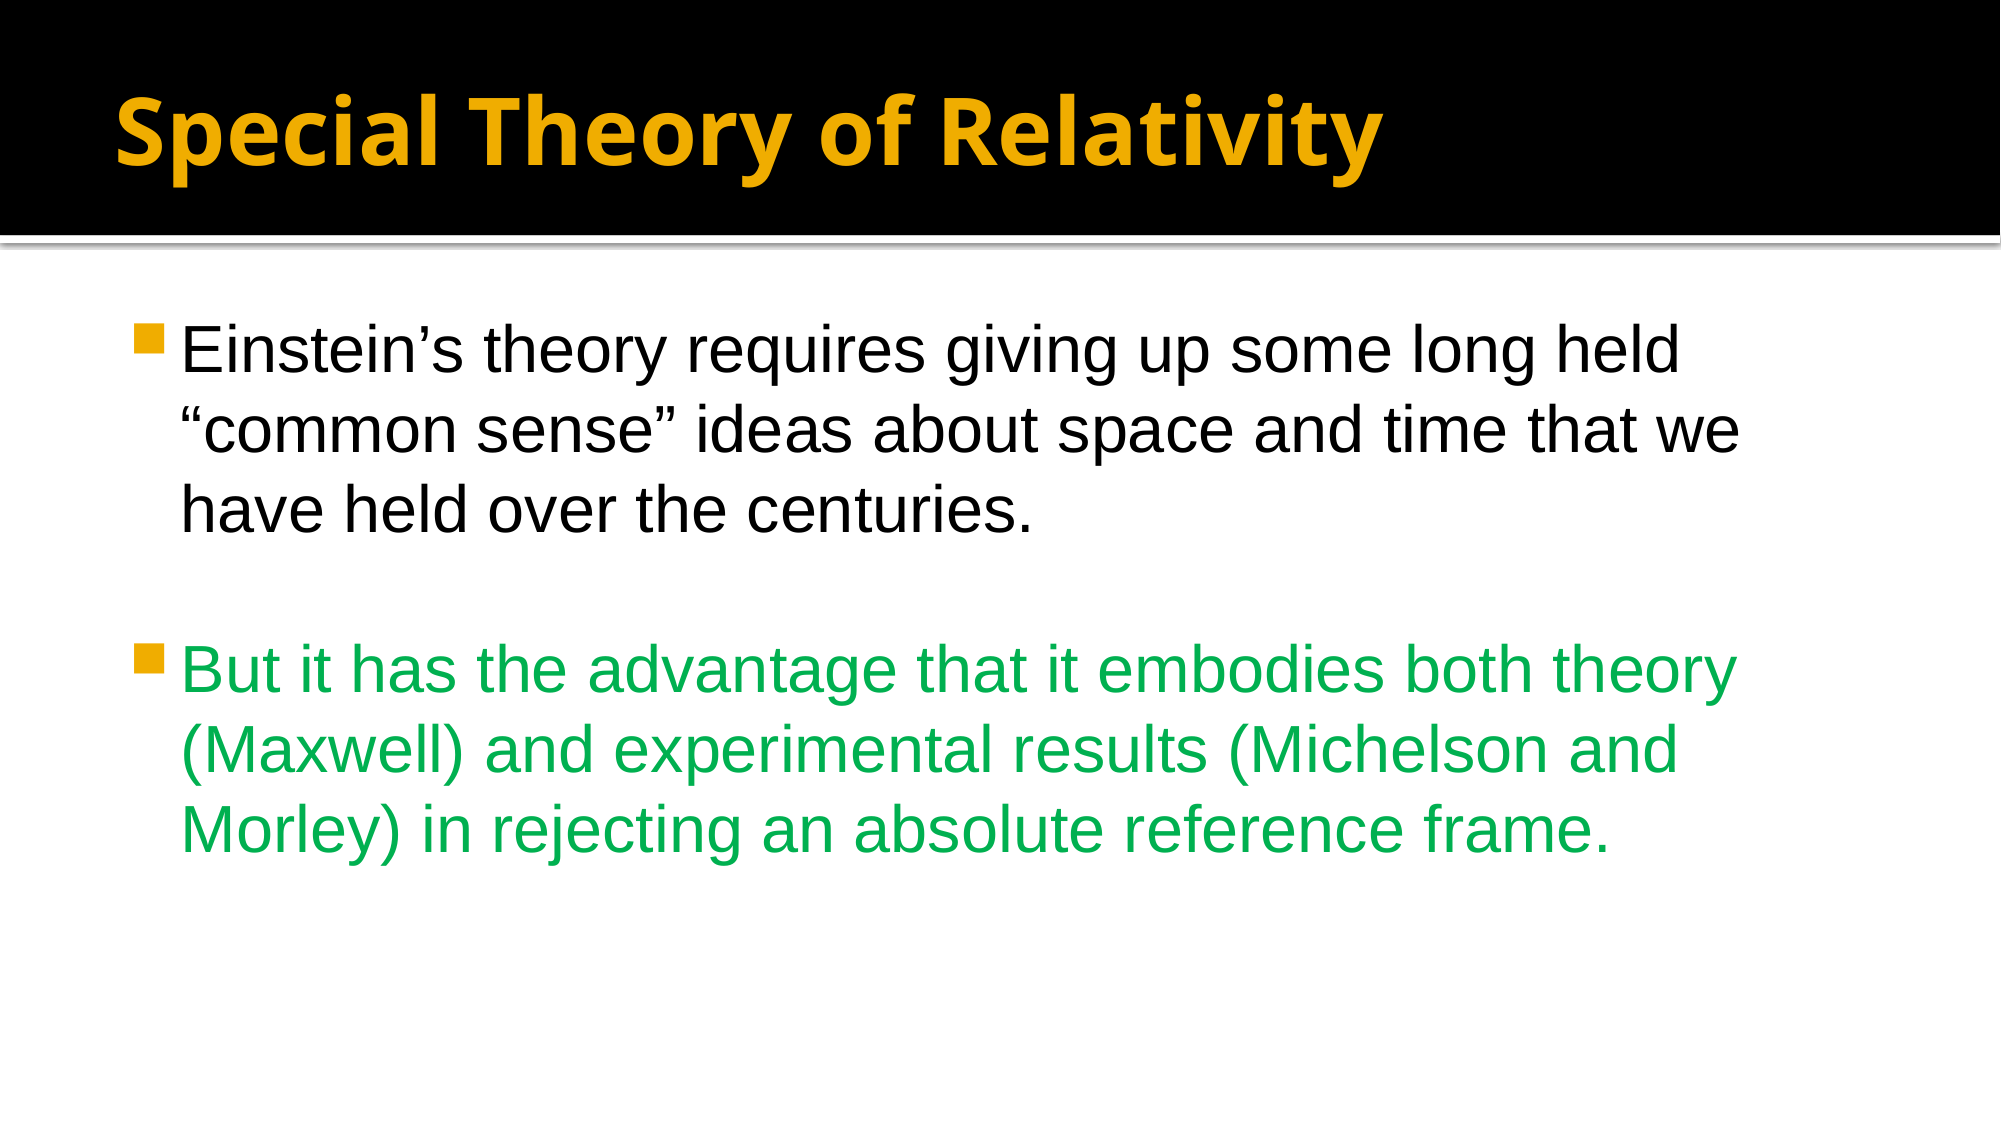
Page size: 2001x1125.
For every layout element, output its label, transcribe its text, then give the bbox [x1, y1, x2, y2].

list Einstein’s theory requires giving up some long held “common sense” ideas about space and time that we have held over the centuries. But it has the advantage that it embodies both theory (Maxwell) and experimental results (Michelson and Morley) in rejecting an absolute reference frame. [99, 291, 1900, 1050]
title Special Theory of Relativity [99, 25, 1900, 231]
